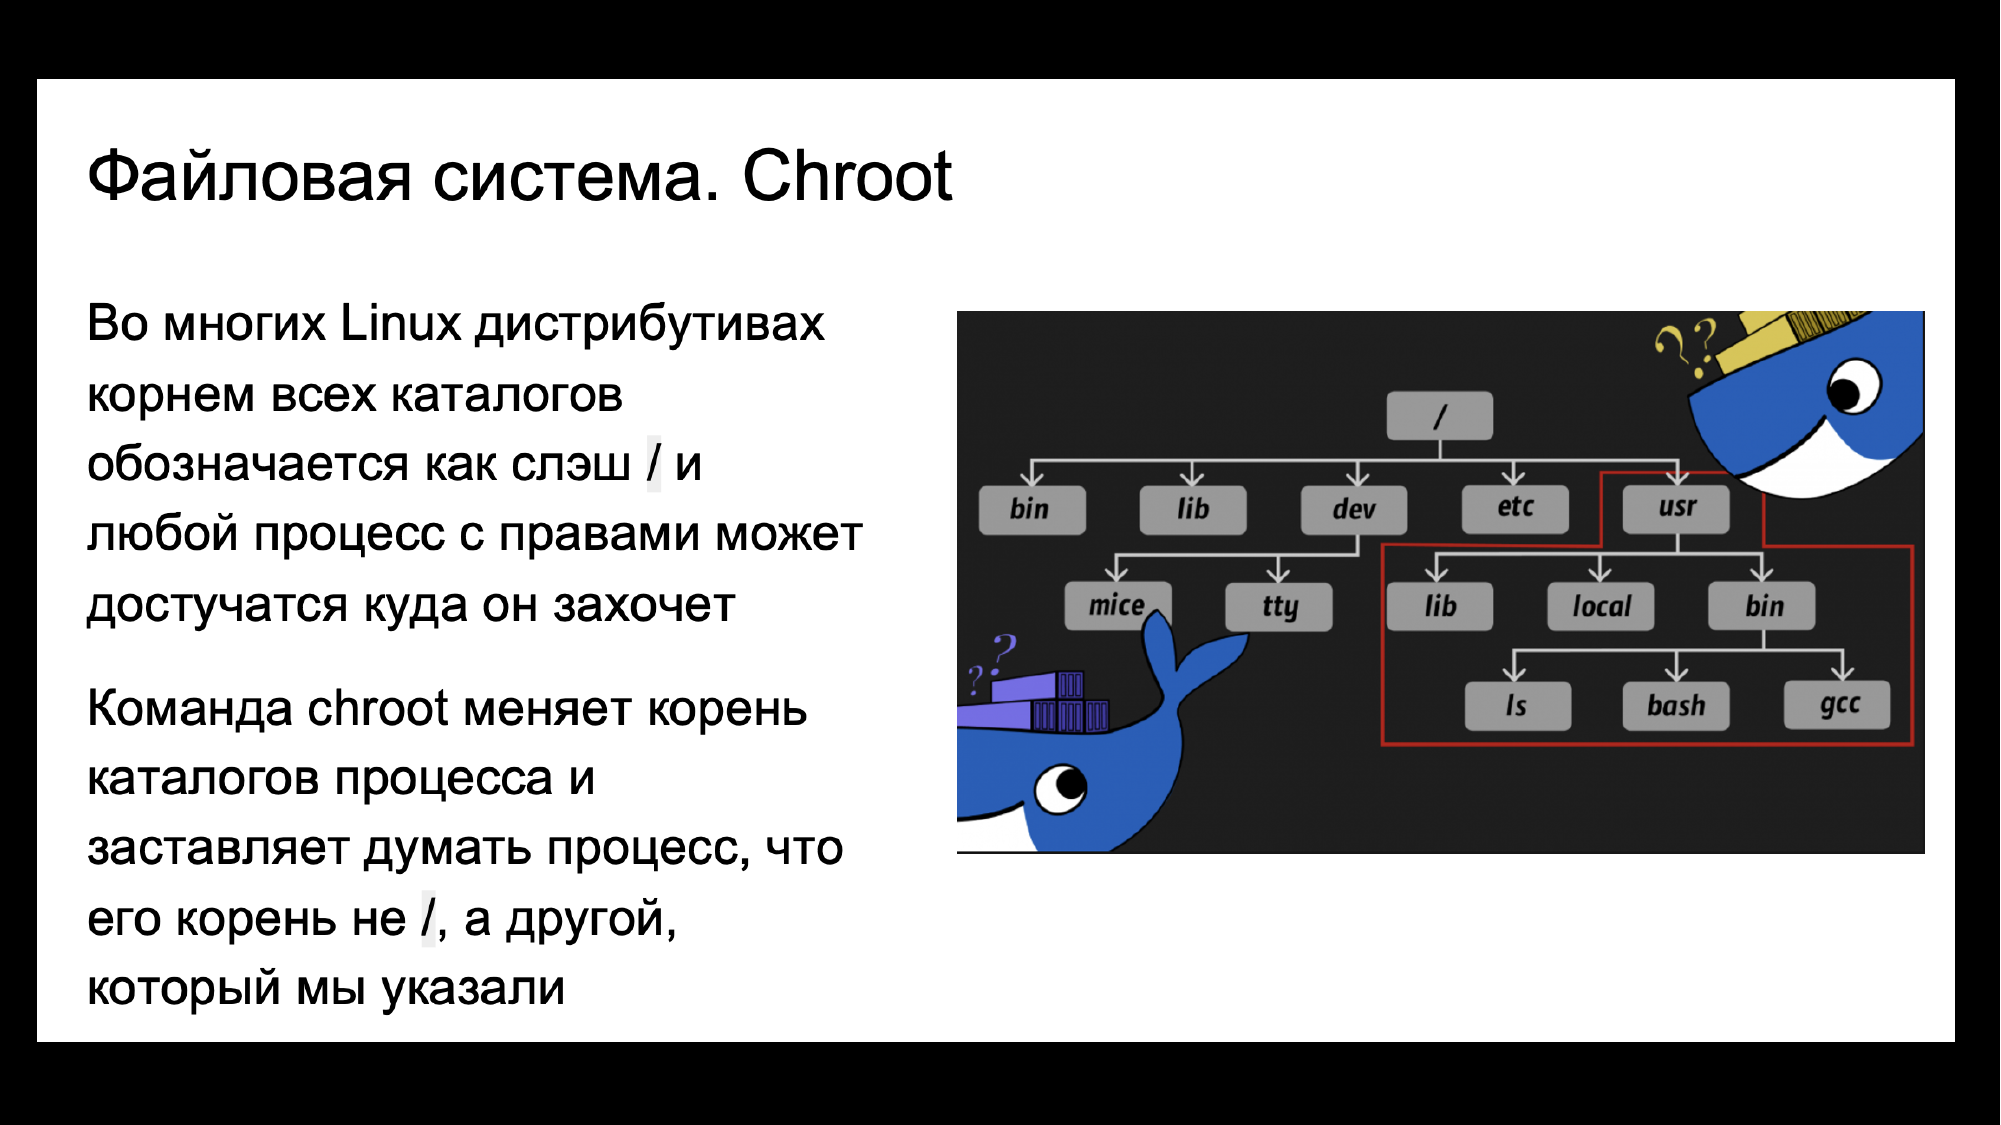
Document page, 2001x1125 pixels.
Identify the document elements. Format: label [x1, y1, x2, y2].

picture [37, 79, 1955, 1042]
